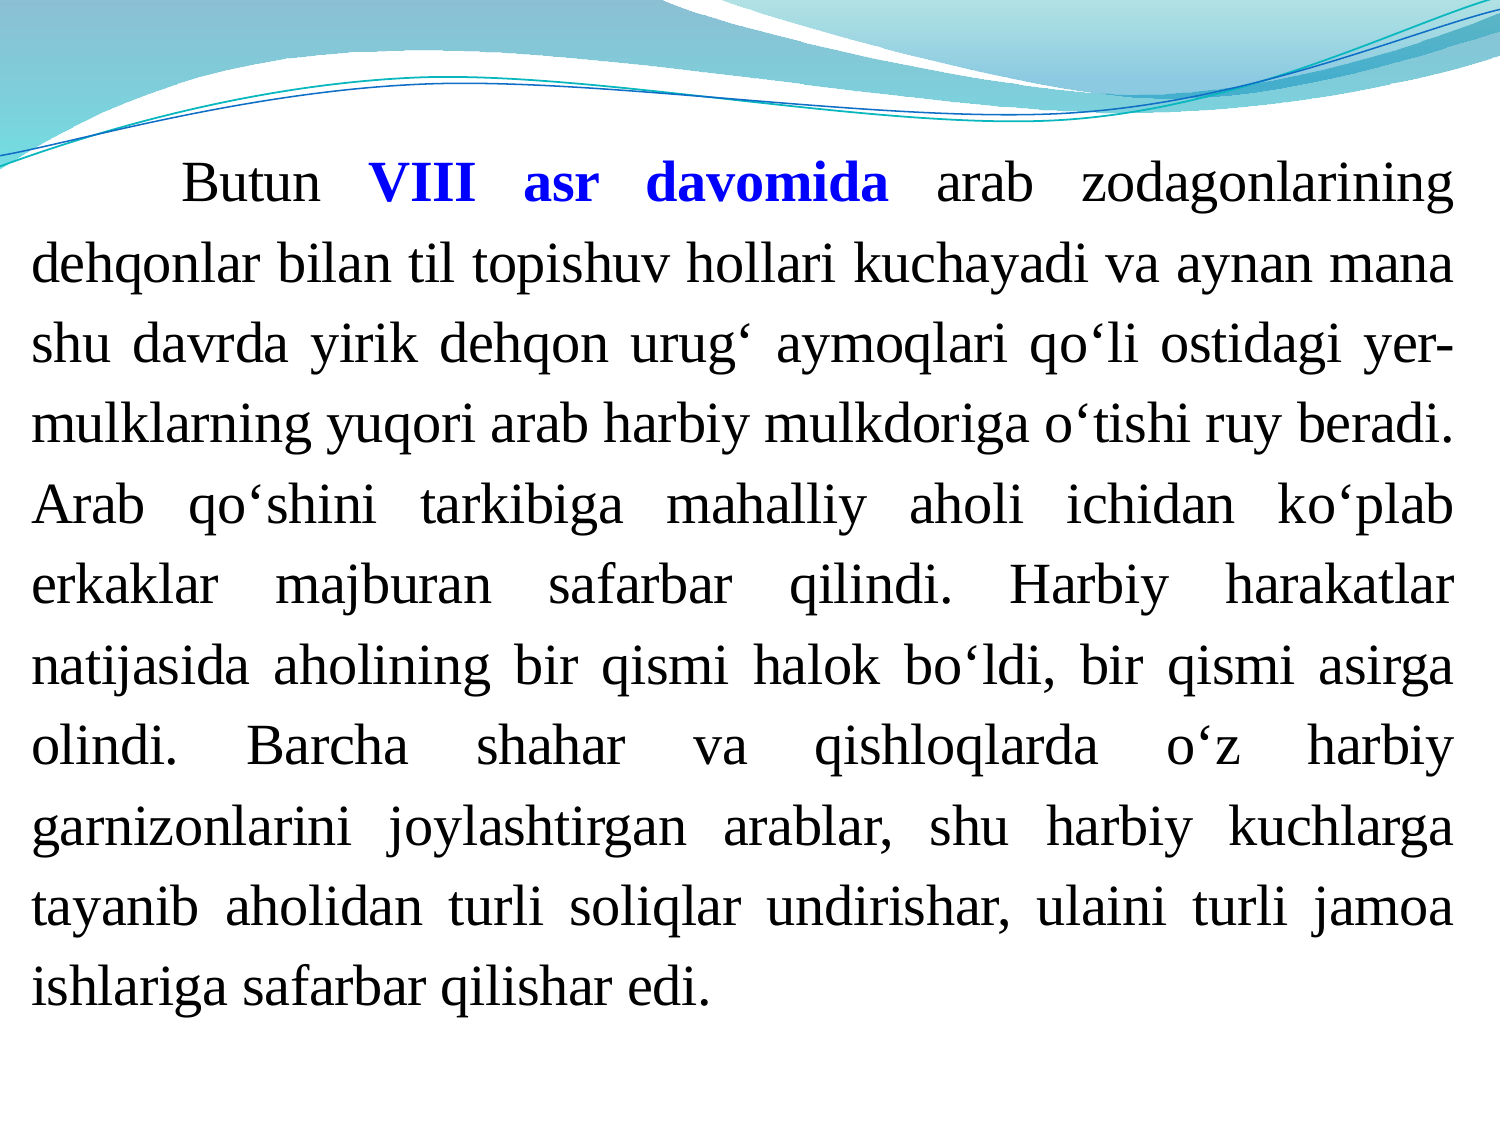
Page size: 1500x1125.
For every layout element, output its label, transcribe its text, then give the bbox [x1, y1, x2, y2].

text_box Butun VIII asr davomida arab zodagonlarining dehqonlar bilan til topishuv hollari kuchayadi va aynan mana shu davrda yirik dehqon urug‘ aymoqlari qo‘li ostidagi yer-mulklarning yuqori arab harbiy mulkdoriga o‘tishi ruy beradi. Arab qo‘shini tarkibiga mahalliy aholi ichidan ko‘plab erkaklar majburan safarbar qilindi. Harbiy harakatlar natijasida aholining bir qismi halok bo‘ldi, bir qismi asirga olindi. Barcha shahar va qishloqlarda o‘z harbiy garnizonlarini joylashtirgan arablar, shu harbiy kuchlarga tayanib aholidan turli soliqlar undirishar, ulaini turli jamoa ishlariga safarbar qilishar edi. [16, 125, 1470, 1025]
